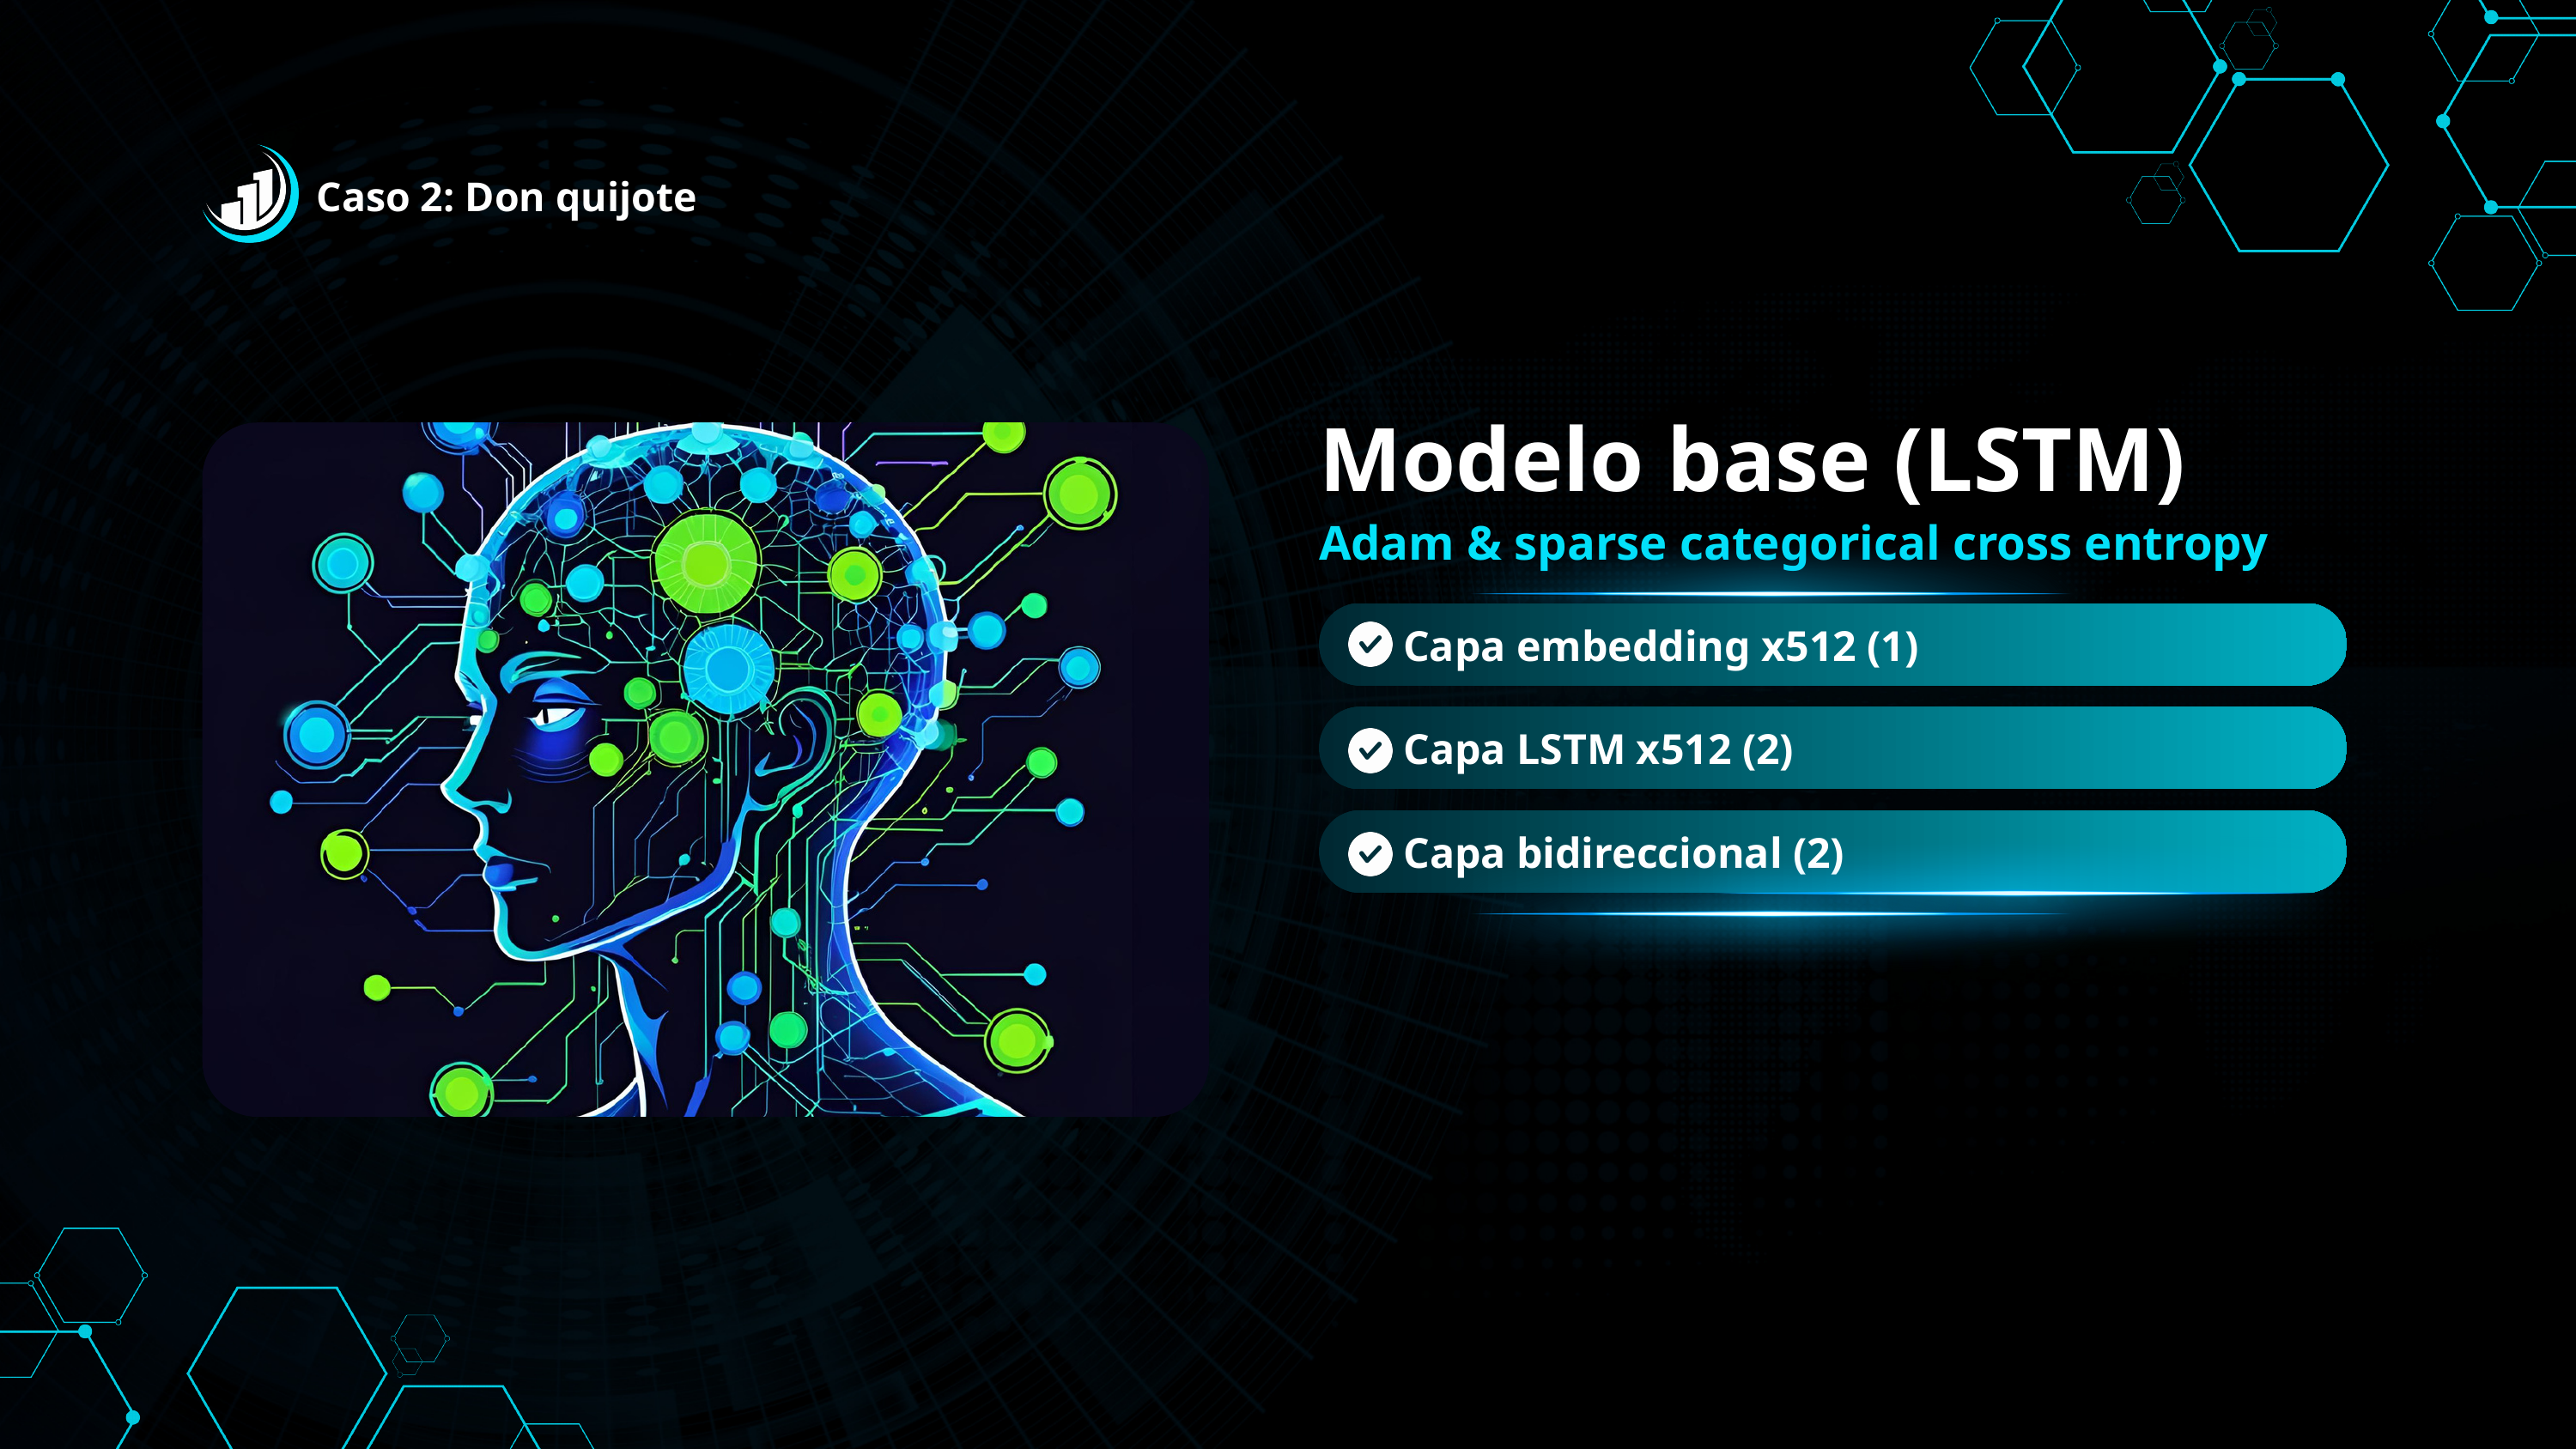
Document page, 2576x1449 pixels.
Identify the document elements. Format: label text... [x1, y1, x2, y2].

text_box Modelo base (LSTM) [1319, 386, 2259, 508]
text_box [1969, 0, 2576, 311]
text_box [0, 1228, 607, 1449]
text_box [2111, 833, 2355, 953]
text_box [202, 144, 299, 243]
text_box [1430, 900, 2111, 973]
text_box [0, 0, 2576, 1449]
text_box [1318, 809, 2348, 894]
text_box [1318, 603, 2348, 686]
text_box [1318, 706, 2348, 790]
text_box [1430, 533, 2111, 601]
text_box Caso 2: Don quijote [316, 167, 766, 220]
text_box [202, 421, 1210, 1118]
text_box Adam & sparse categorical cross entropy [1319, 508, 2332, 570]
